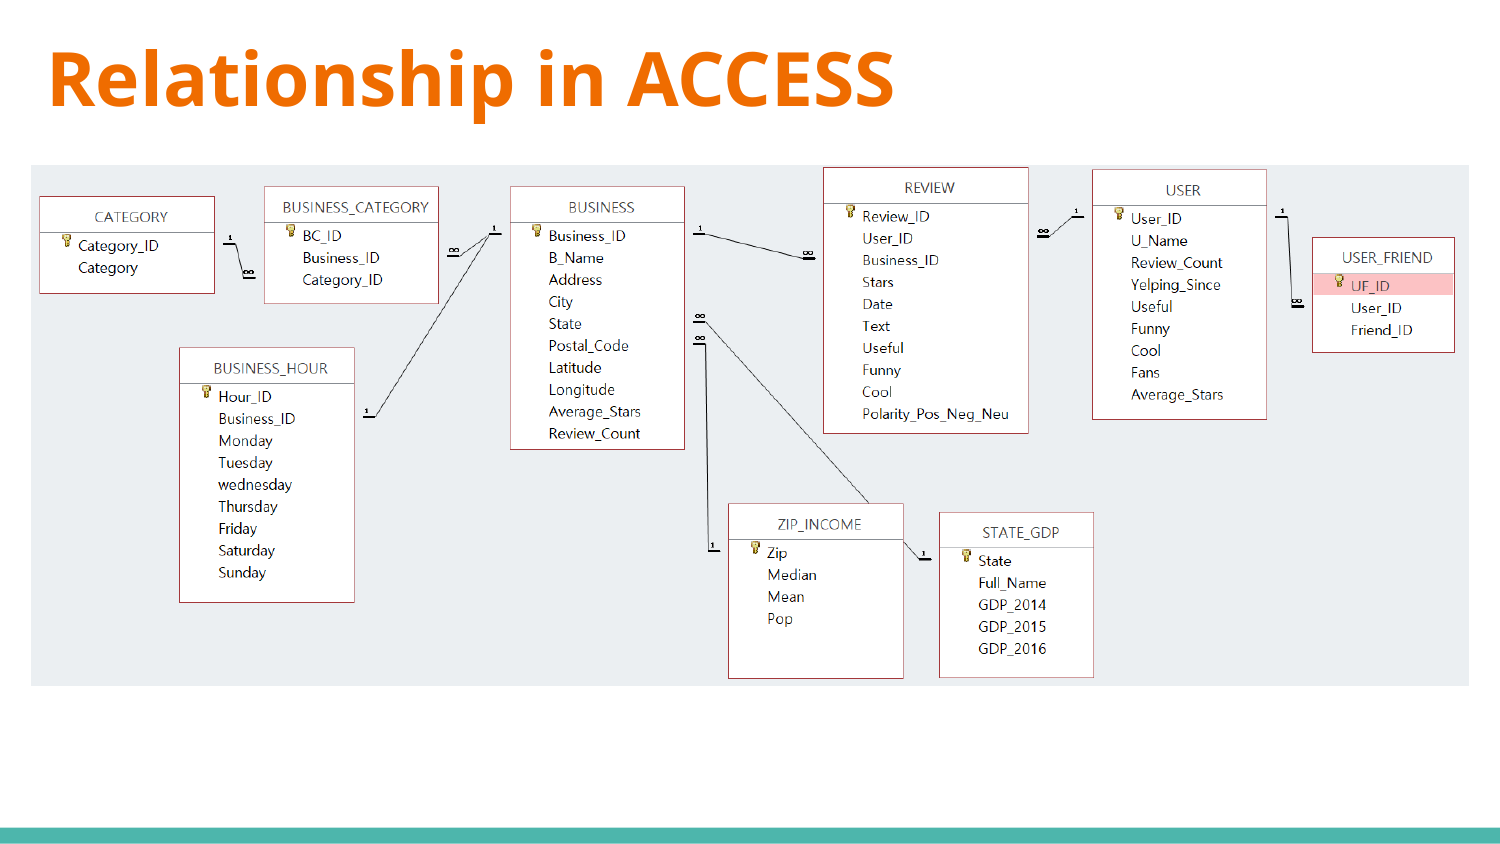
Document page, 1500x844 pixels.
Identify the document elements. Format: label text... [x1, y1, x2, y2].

picture [31, 165, 1469, 686]
title Relationship in ACCESS [31, 26, 1430, 143]
